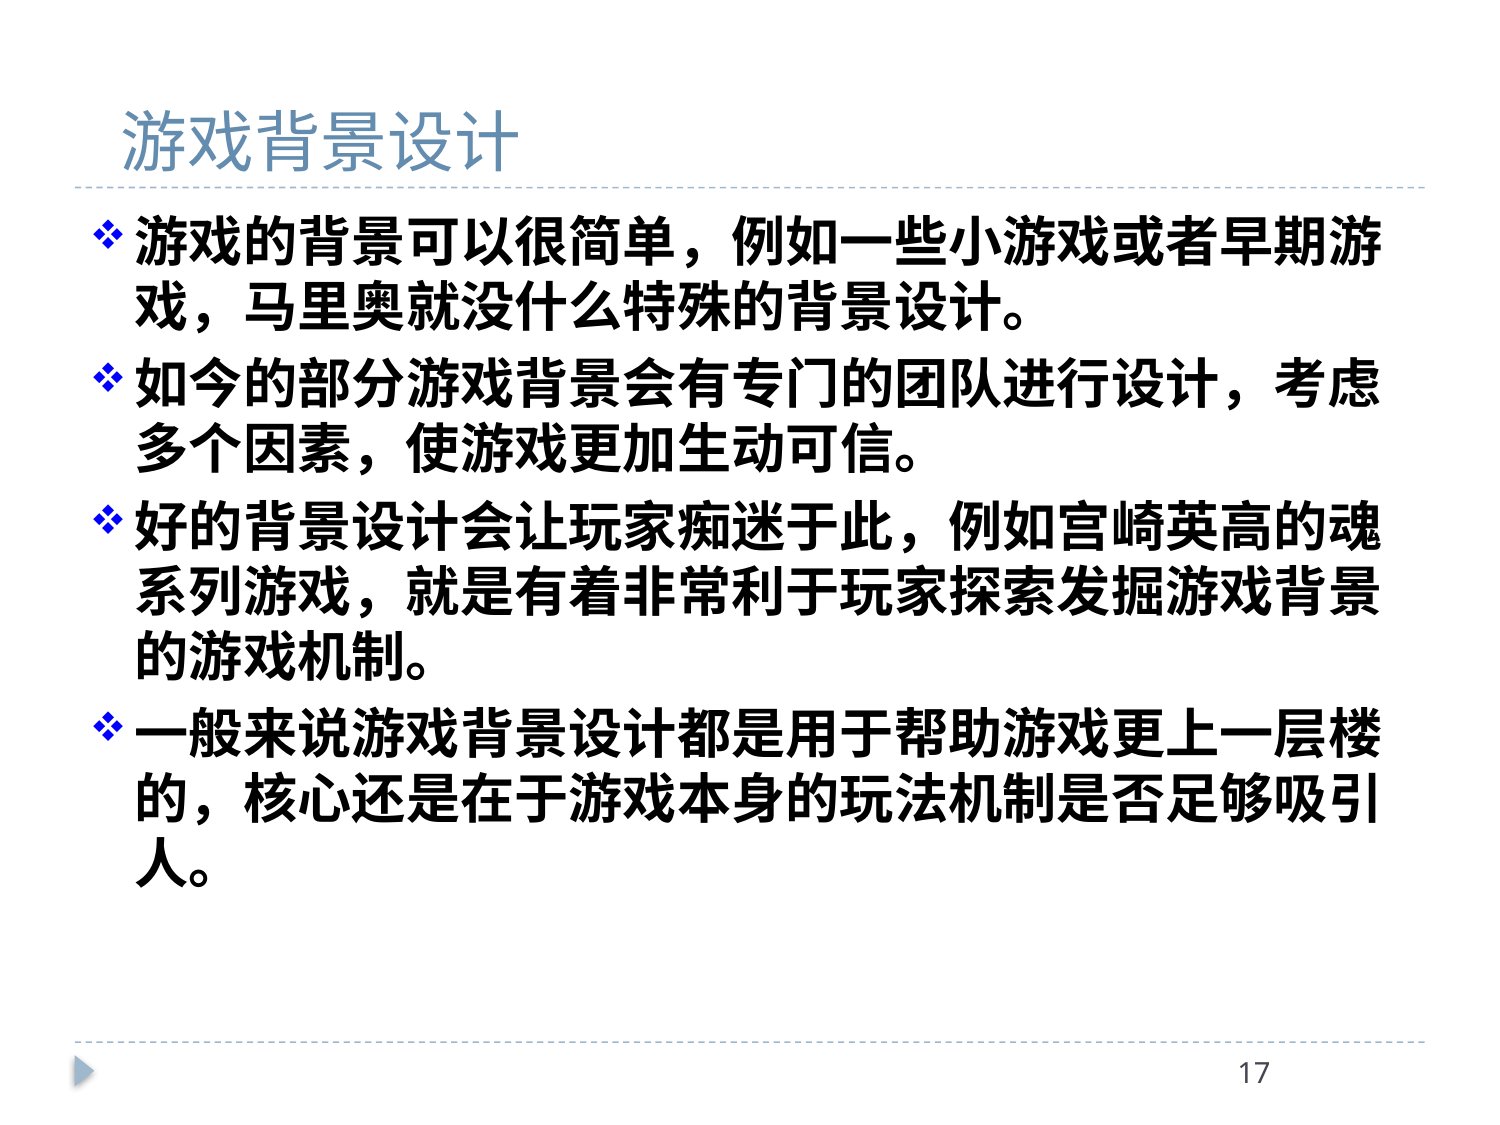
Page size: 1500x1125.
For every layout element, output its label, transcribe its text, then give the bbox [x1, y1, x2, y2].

list 游戏的背景可以很简单，例如一些小游戏或者早期游戏，马里奥就没什么特殊的背景设计。 如今的部分游戏背景会有专门的团队进行设计，考虑多个因素，使游戏更加生动可信。 好的背景设计会让玩家痴迷于此，例如宫崎英高的魂系列游戏，就是有着非常利于玩家探索发掘游戏背景的游戏机制。 一般来说游戏背景设计都是用于帮助游戏更上一层楼的，核心还是在于游戏本身的玩法机制是否足够吸引人。 [75, 200, 1425, 1010]
title 游戏背景设计 [75, 24, 1425, 188]
slide_number 17 [1222, 1046, 1500, 1107]
